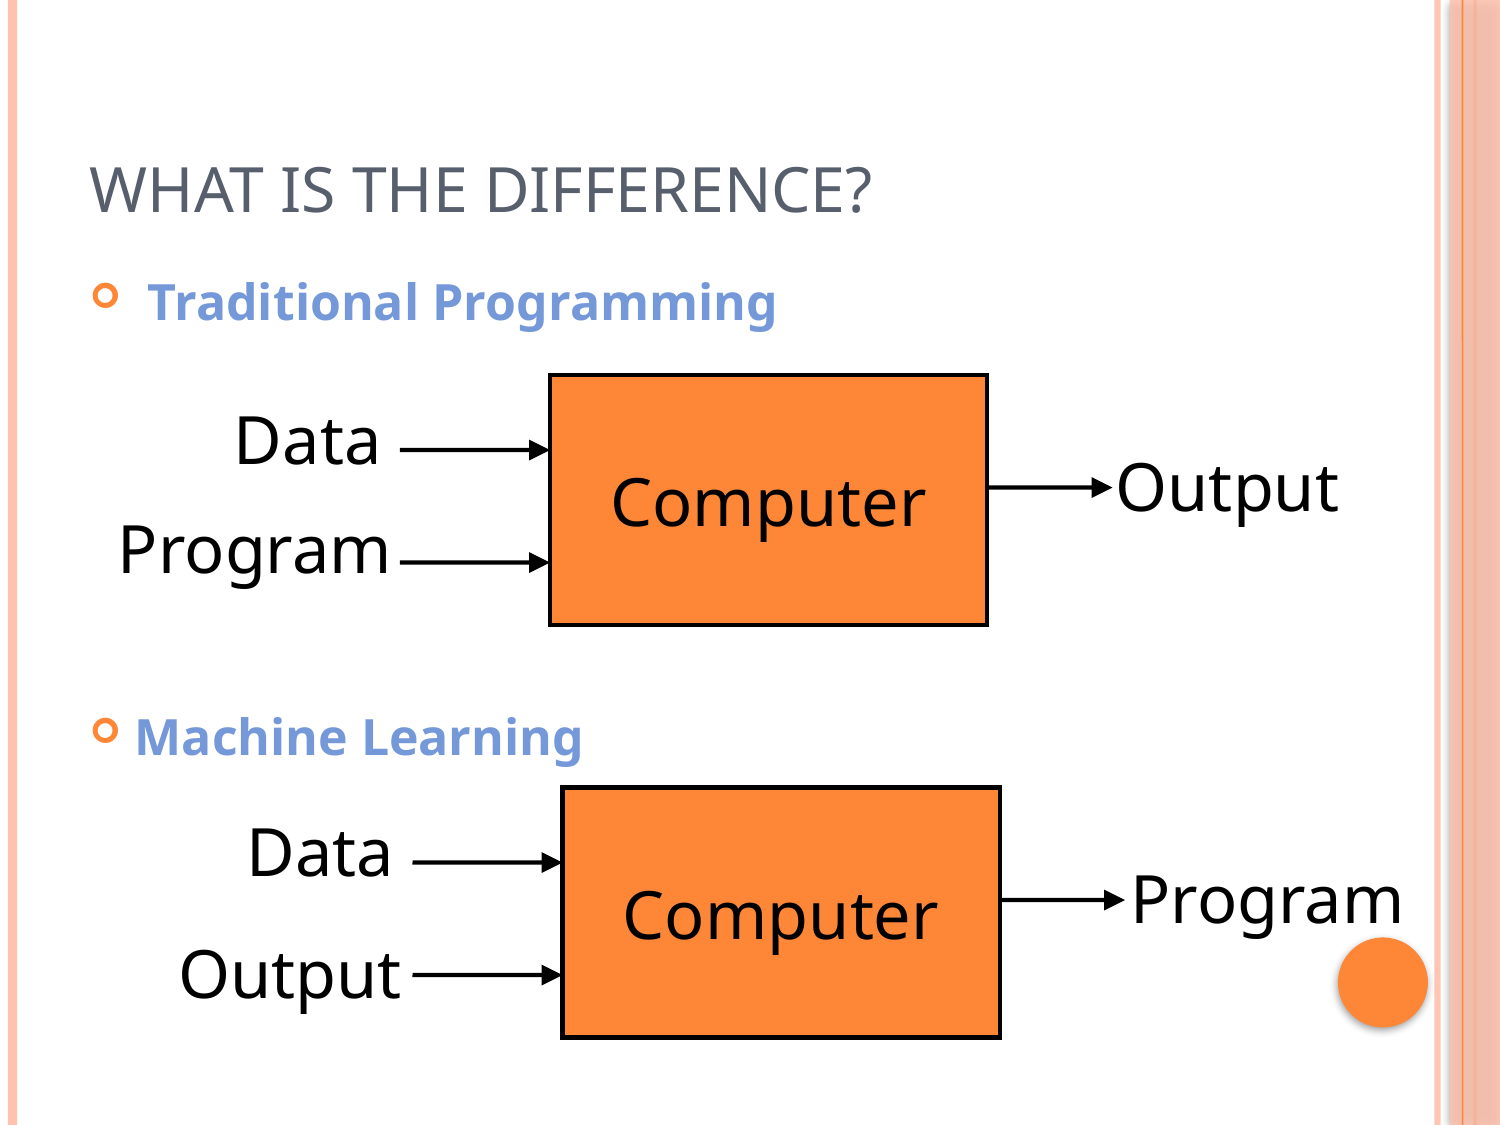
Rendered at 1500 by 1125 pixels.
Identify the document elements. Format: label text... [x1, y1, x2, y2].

text_box [408, 552, 550, 573]
list Traditional Programming Machine Learning [75, 262, 1300, 1062]
title WHAT IS THE DIFFERENCE? [75, 45, 1300, 233]
text_box Data [219, 390, 397, 485]
text_box [417, 964, 563, 986]
text_box Output [163, 924, 417, 1020]
text_box Computer [562, 787, 1000, 1038]
text_box [412, 852, 563, 873]
text_box [399, 439, 550, 461]
text_box Program [1115, 849, 1420, 945]
text_box Output [1100, 437, 1355, 533]
text_box Computer [549, 375, 988, 625]
text_box Data [231, 802, 409, 898]
text_box Program [103, 499, 408, 595]
text_box [987, 477, 1100, 498]
text_box [999, 889, 1115, 911]
